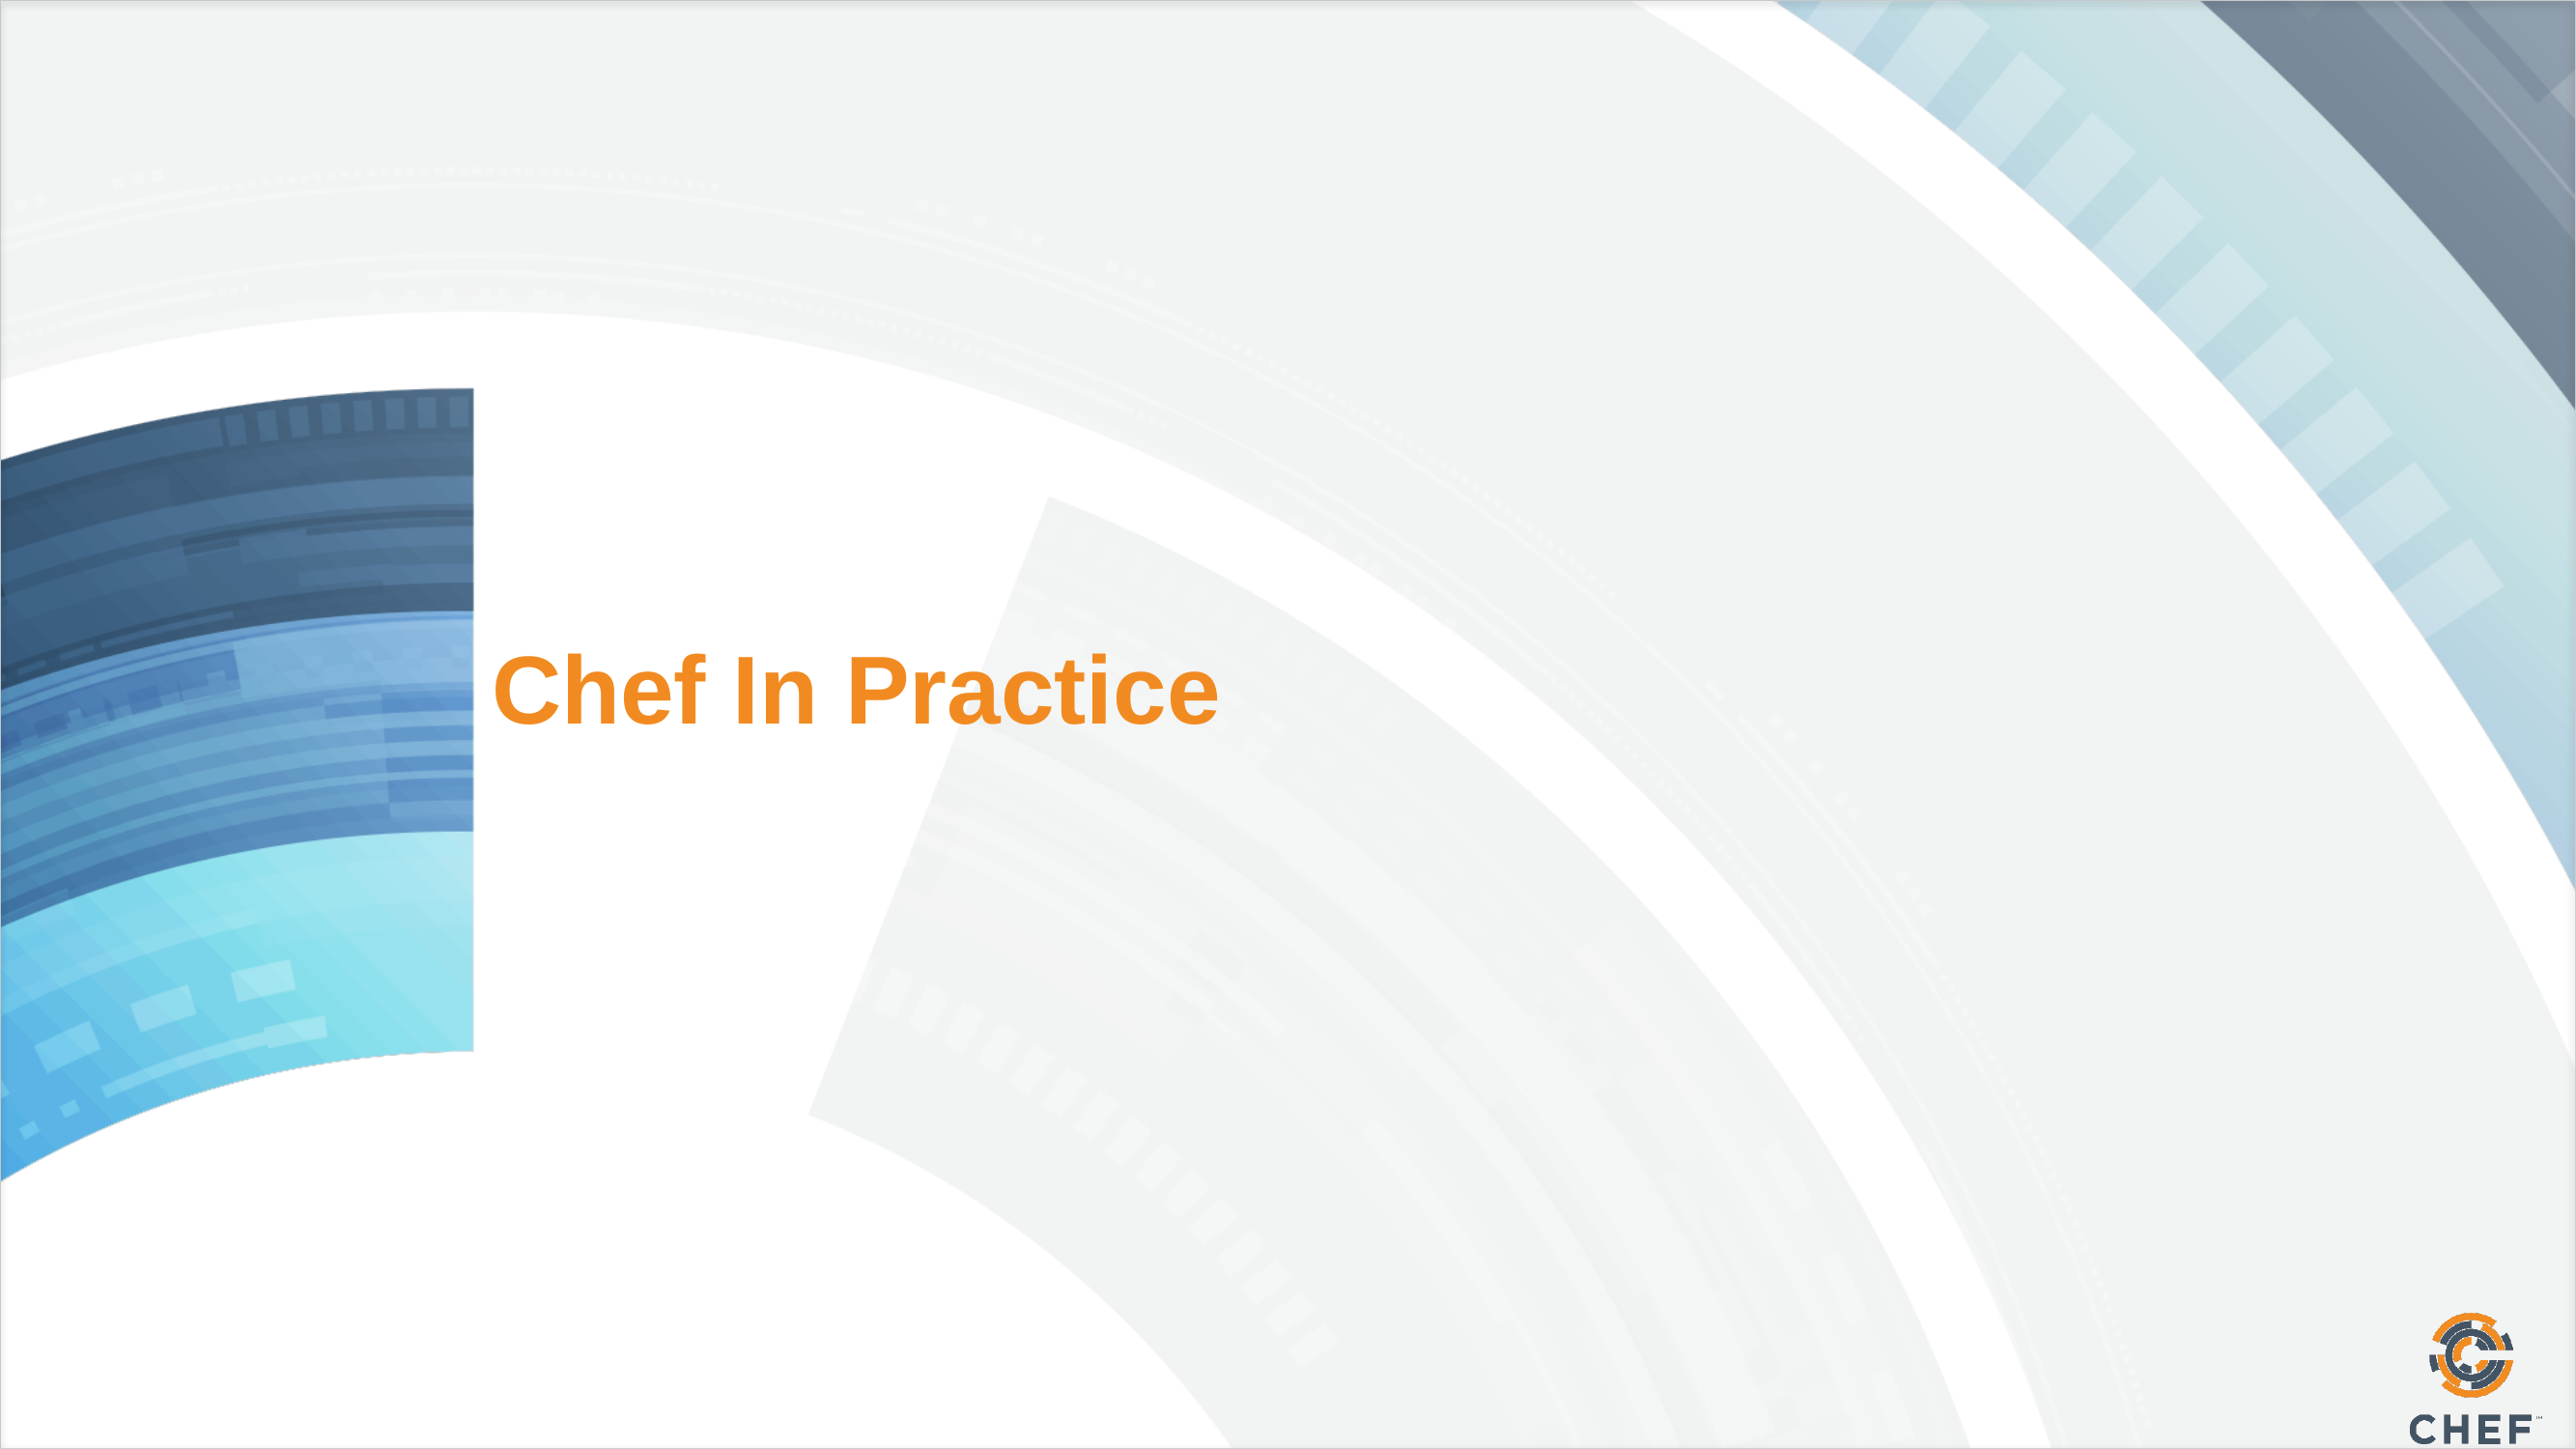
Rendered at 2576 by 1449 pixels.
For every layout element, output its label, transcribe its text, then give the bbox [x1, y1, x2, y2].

picture [1, 1, 2575, 1448]
title Chef In Practice [477, 586, 2492, 800]
